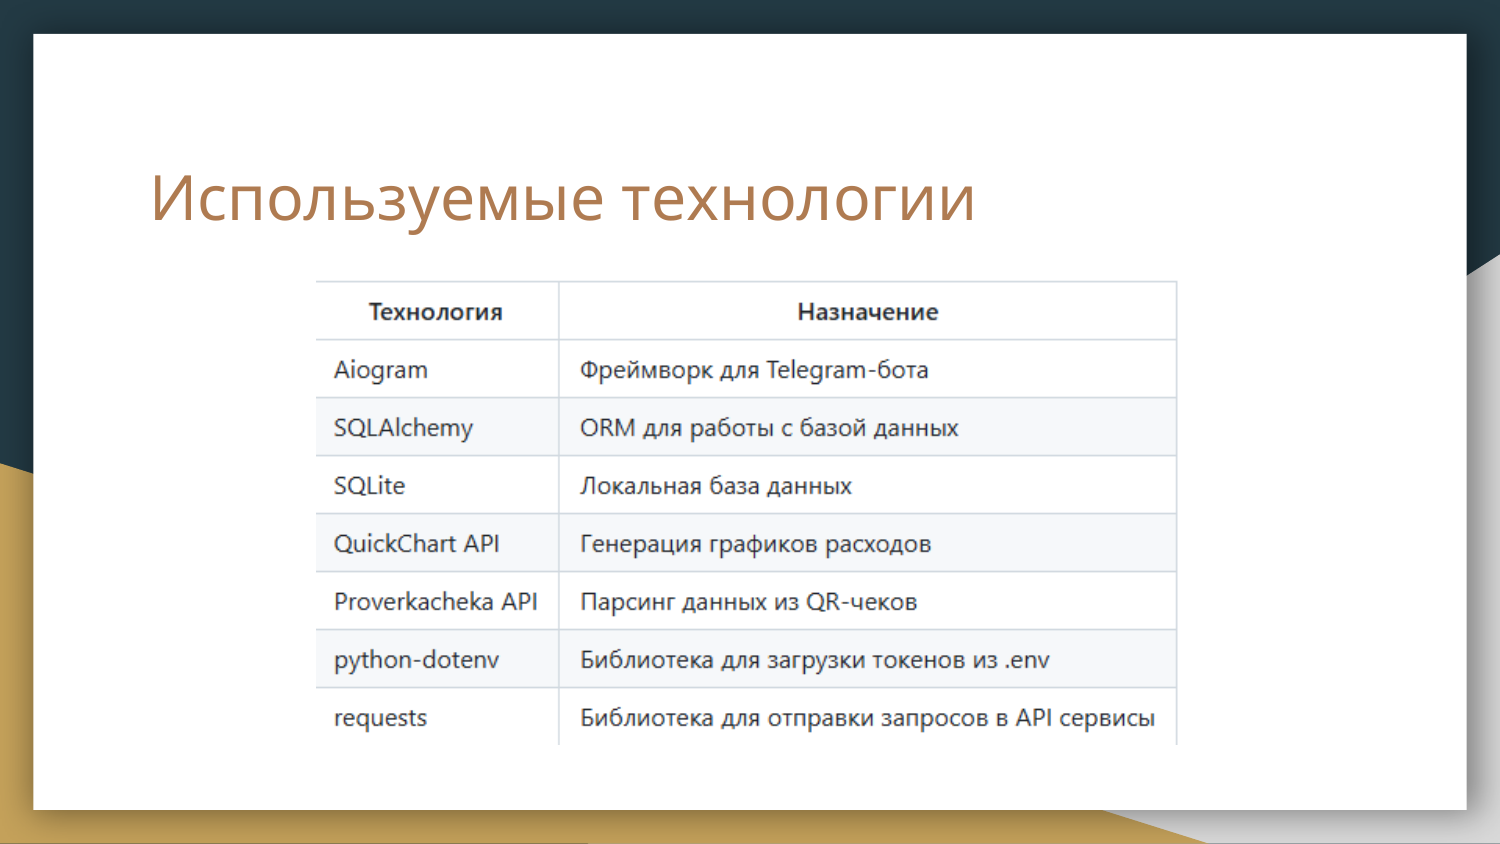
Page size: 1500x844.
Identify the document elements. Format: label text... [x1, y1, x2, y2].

picture [316, 278, 1184, 745]
title Используемые технологии [134, 138, 1366, 296]
